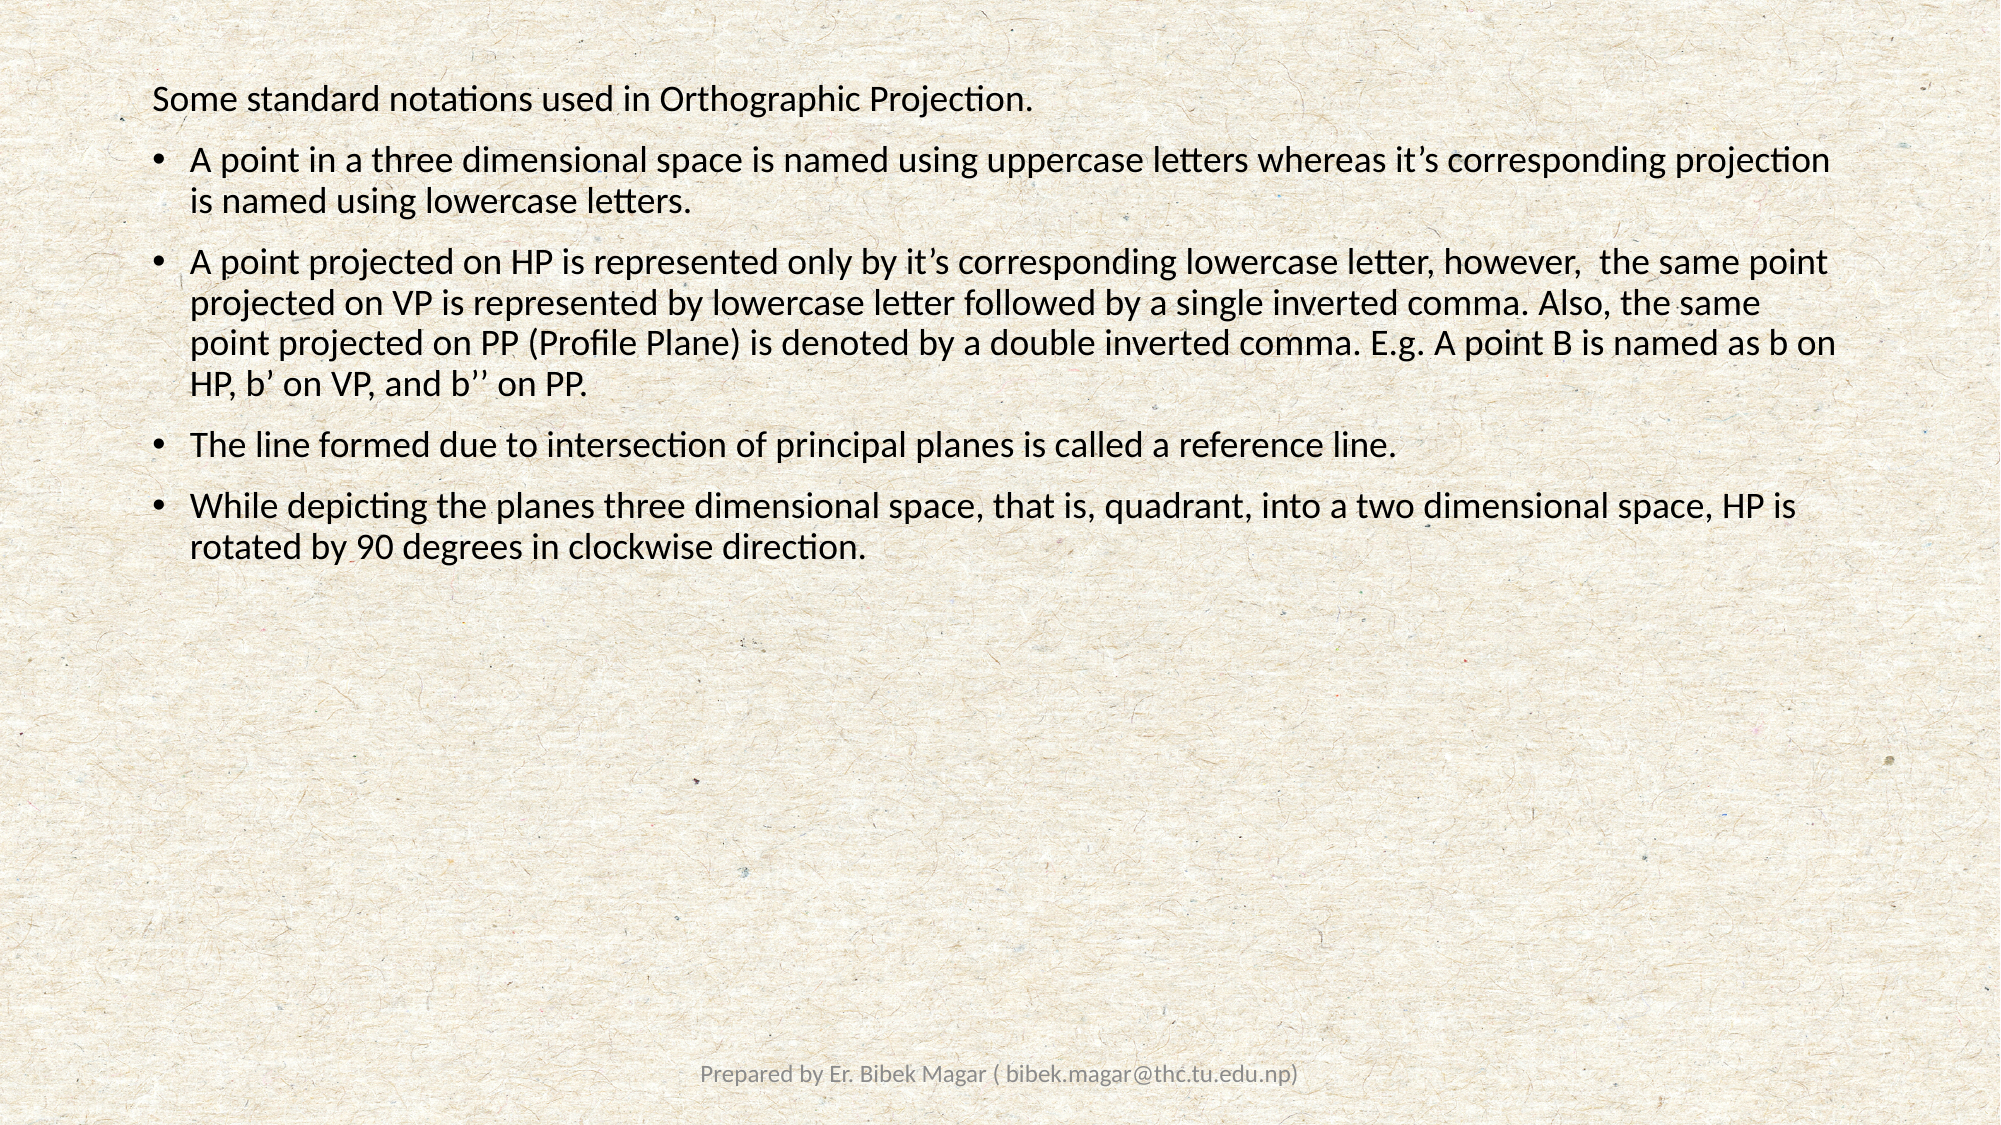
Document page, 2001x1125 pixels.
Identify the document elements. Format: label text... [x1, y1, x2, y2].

list Some standard notations used in Orthographic Projection. A point in a three dimensional space is named using uppercase letters whereas it’s corresponding projection is named using lowercase letters. A point projected on HP is represented only by it’s corresponding lowercase letter, however, the same point projected on VP is represented by lowercase letter followed by a single inverted comma. Also, the same point projected on PP (Profile Plane) is denoted by a double inverted comma. E.g. A point B is named as b on HP, b’ on VP, and b’’ on PP. The line formed due to intersection of principal planes is called a reference line. While depicting the planes three dimensional space, that is, quadrant, into a two dimensional space, HP is rotated by 90 degrees in clockwise direction. [137, 71, 1863, 1014]
footer Prepared by Er. Bibek Magar ( bibek.magar@thc.tu.edu.np) [662, 1042, 1338, 1103]
picture [0, 0, 2001, 1125]
